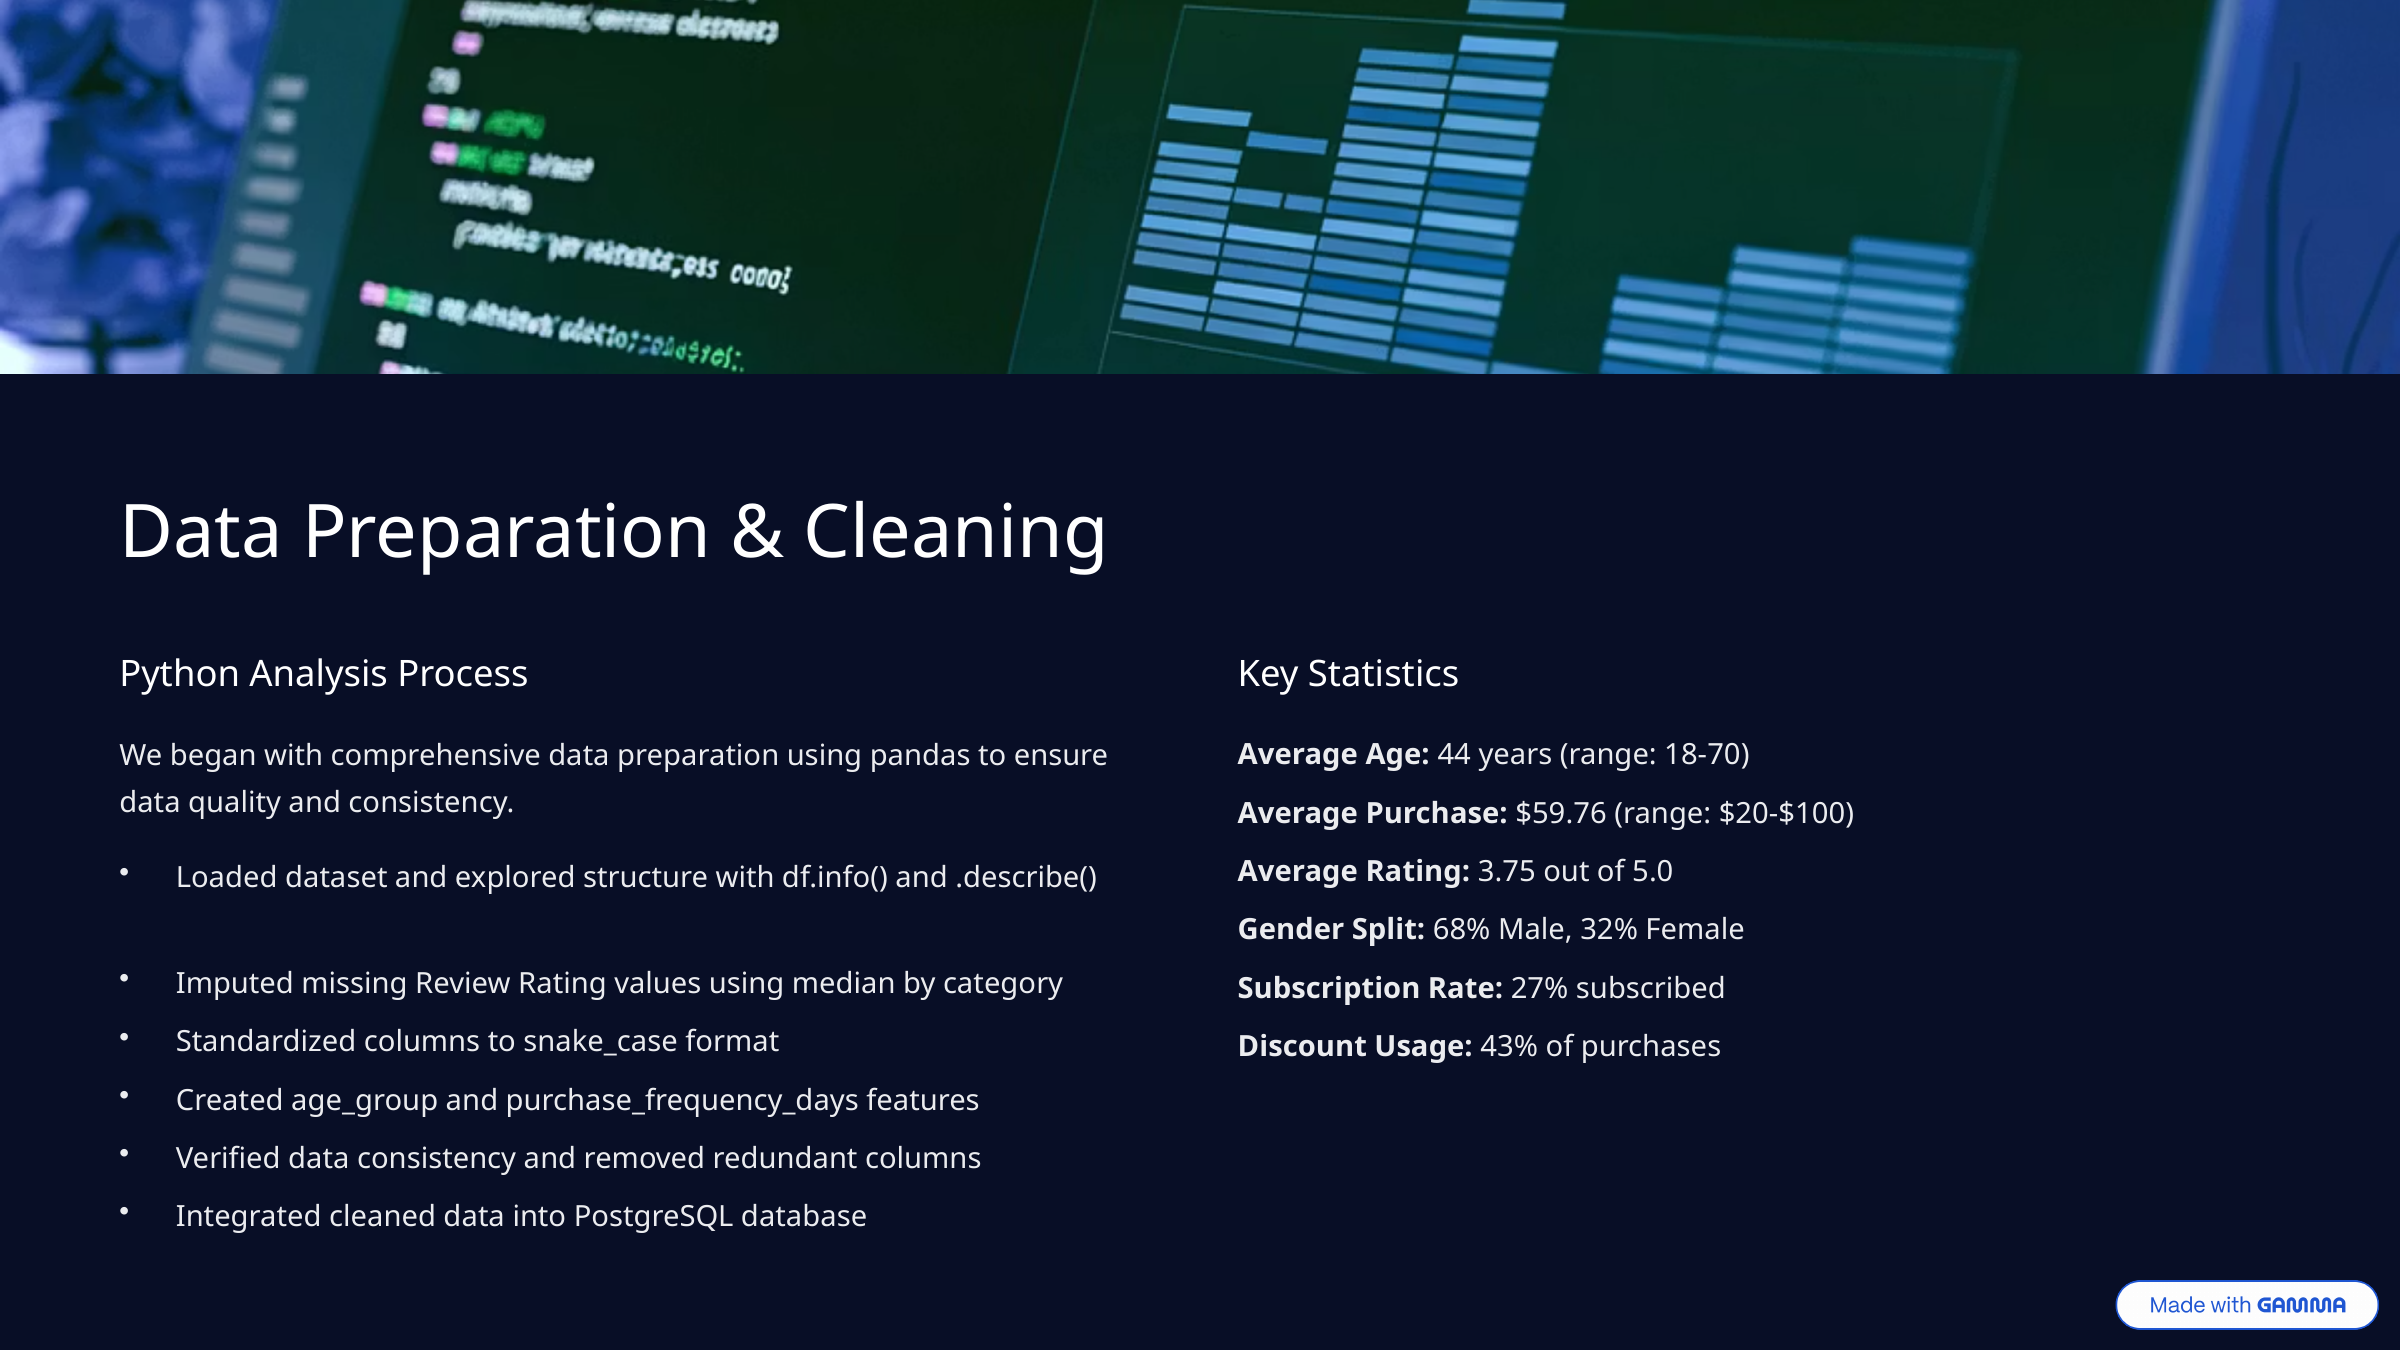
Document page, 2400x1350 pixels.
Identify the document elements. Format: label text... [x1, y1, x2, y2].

text_box Gender Split: 68% Male, 32% Female [1237, 898, 2282, 947]
text_box Integrated cleaned data into PostgreSQL database [119, 1185, 1164, 1234]
text_box Average Age: 44 years (range: 18-70) [1237, 723, 2282, 772]
text_box Created age_group and purchase_frequency_days features [119, 1069, 1164, 1117]
text_box Key Statistics [1237, 647, 1612, 695]
text_box Average Rating: 3.75 out of 5.0 [1237, 840, 2282, 889]
text_box Data Preparation & Cleaning [119, 479, 1141, 573]
picture [0, 0, 2400, 374]
text_box Subscription Rate: 27% subscribed [1237, 957, 2282, 1005]
text_box Imputed missing Review Rating values using median by category [119, 952, 1164, 1001]
picture [2106, 1271, 2389, 1339]
text_box Average Purchase: $59.76 (range: $20-$100) [1237, 782, 2282, 831]
text_box We began with comprehensive data preparation using pandas to ensure data quality and consistency. [119, 724, 1164, 820]
text_box Discount Usage: 43% of purchases [1237, 1015, 2282, 1064]
text_box Loaded dataset and explored structure with df.info() and .describe() [119, 846, 1164, 943]
text_box Standardized columns to snake_case format [119, 1010, 1164, 1059]
text_box Verified data consistency and removed redundant columns [119, 1127, 1164, 1176]
text_box Python Analysis Process [119, 647, 556, 695]
